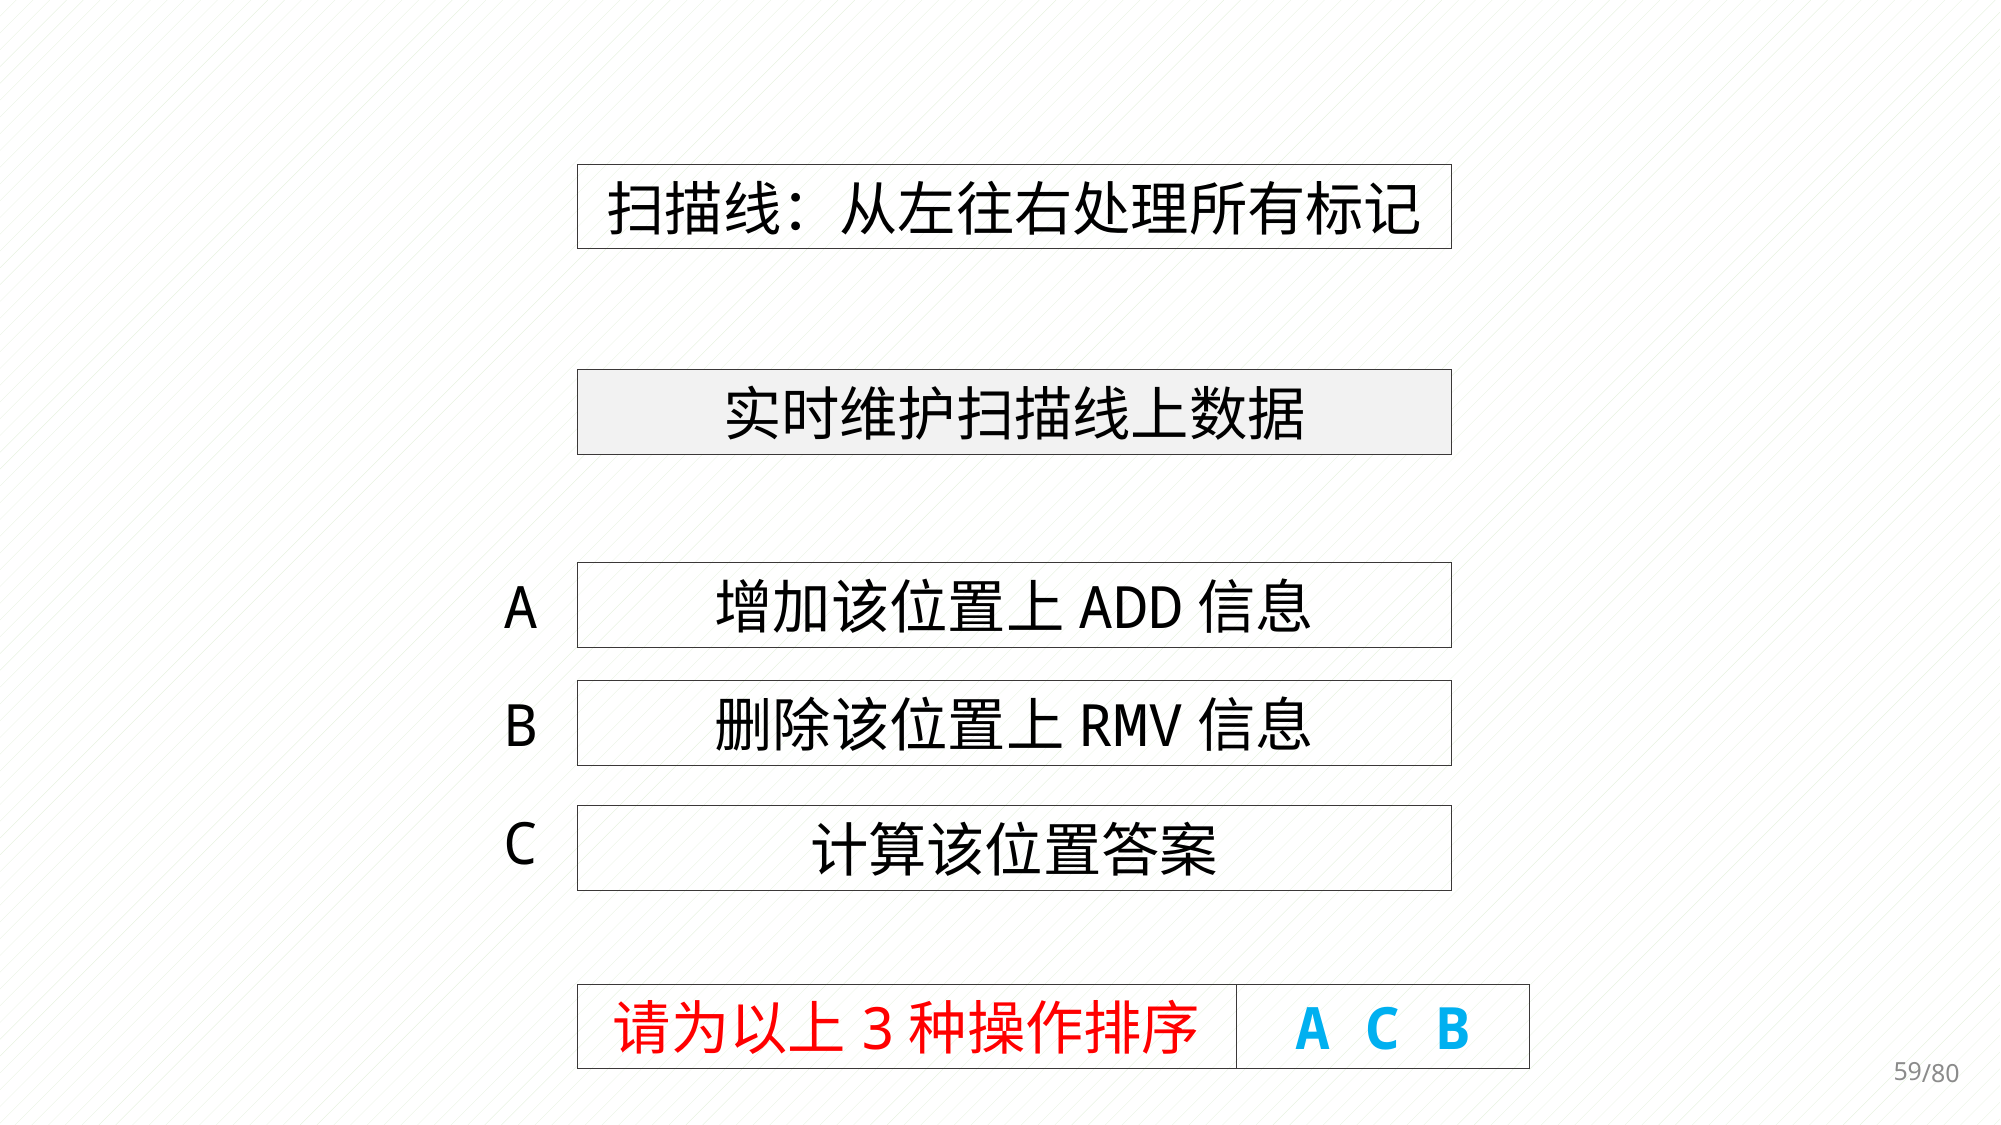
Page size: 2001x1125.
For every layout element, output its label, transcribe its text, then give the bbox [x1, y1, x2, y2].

text_box A [480, 562, 563, 648]
text_box 增加该位置上ADD信息 [577, 562, 1452, 648]
text_box 删除该位置上RMV信息 [577, 680, 1452, 766]
text_box C [480, 798, 563, 884]
text_box 实时维护扫描线上数据 [577, 369, 1452, 455]
text_box 计算该位置答案 [577, 805, 1452, 891]
text_box 请为以上3种操作排序 [577, 984, 1236, 1069]
text_box A C B [1236, 984, 1530, 1069]
text_box B [480, 680, 563, 766]
text_box 扫描线：从左往右处理所有标记 [577, 164, 1452, 249]
slide_number 59 [1470, 1042, 1938, 1103]
